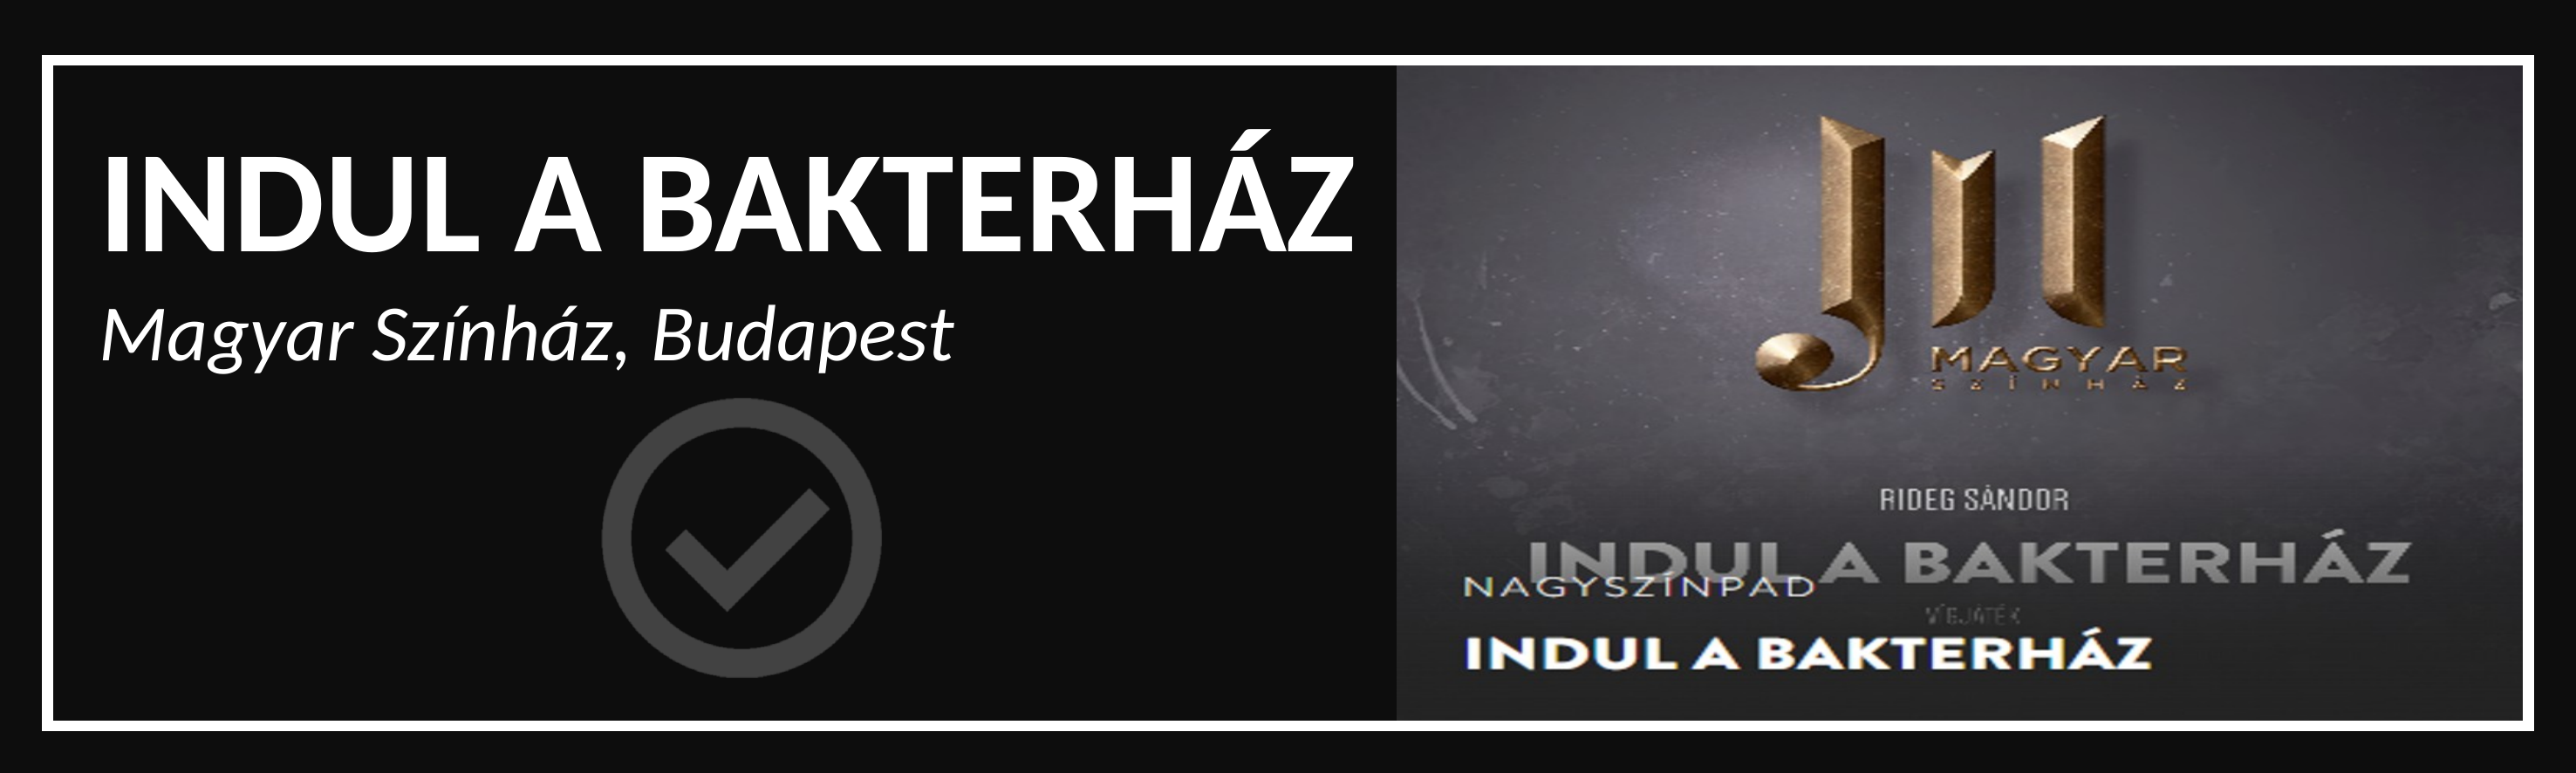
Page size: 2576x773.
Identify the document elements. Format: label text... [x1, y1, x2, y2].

text_box [46, 59, 1397, 727]
picture [434, 363, 1049, 714]
text_box INDUL A BAKTERHÁZ Magyar Színház, Budapest [85, 99, 1397, 384]
picture [1397, 59, 2529, 727]
